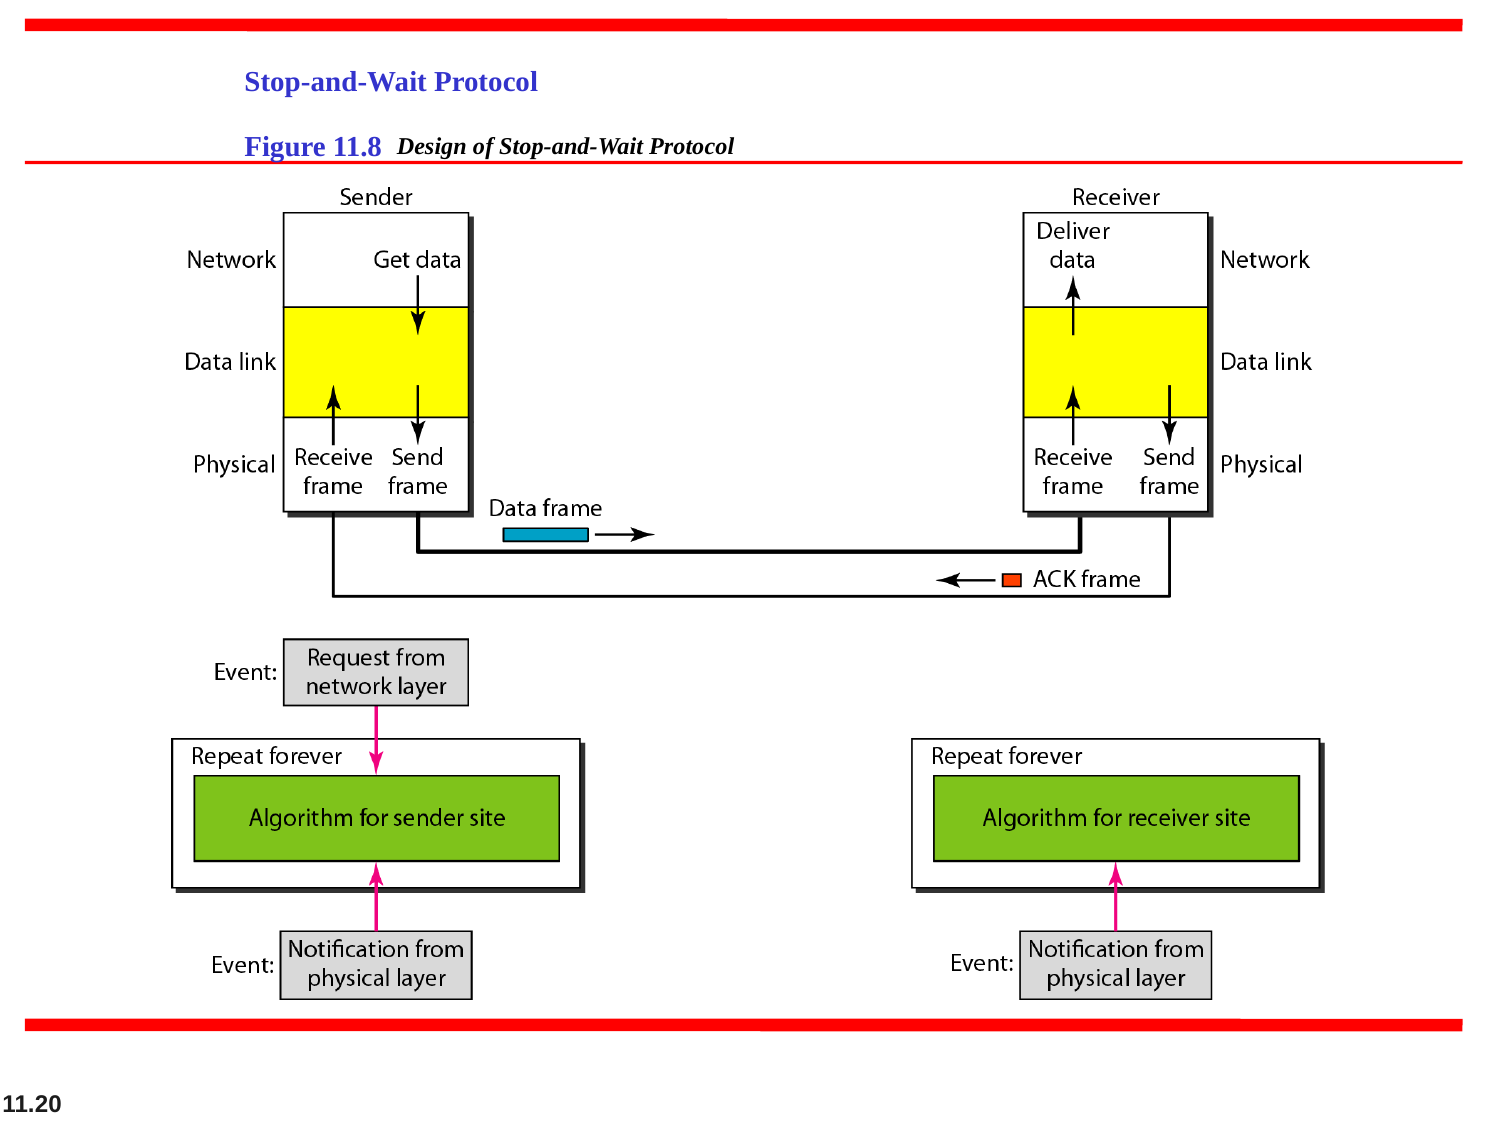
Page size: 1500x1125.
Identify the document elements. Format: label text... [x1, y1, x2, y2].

text_box Stop-and-Wait Protocol Figure 11.8 Design of Stop-and-Wait Protocol [229, 24, 750, 170]
slide_number 11.20 [0, 1049, 301, 1125]
picture [171, 184, 1326, 1001]
